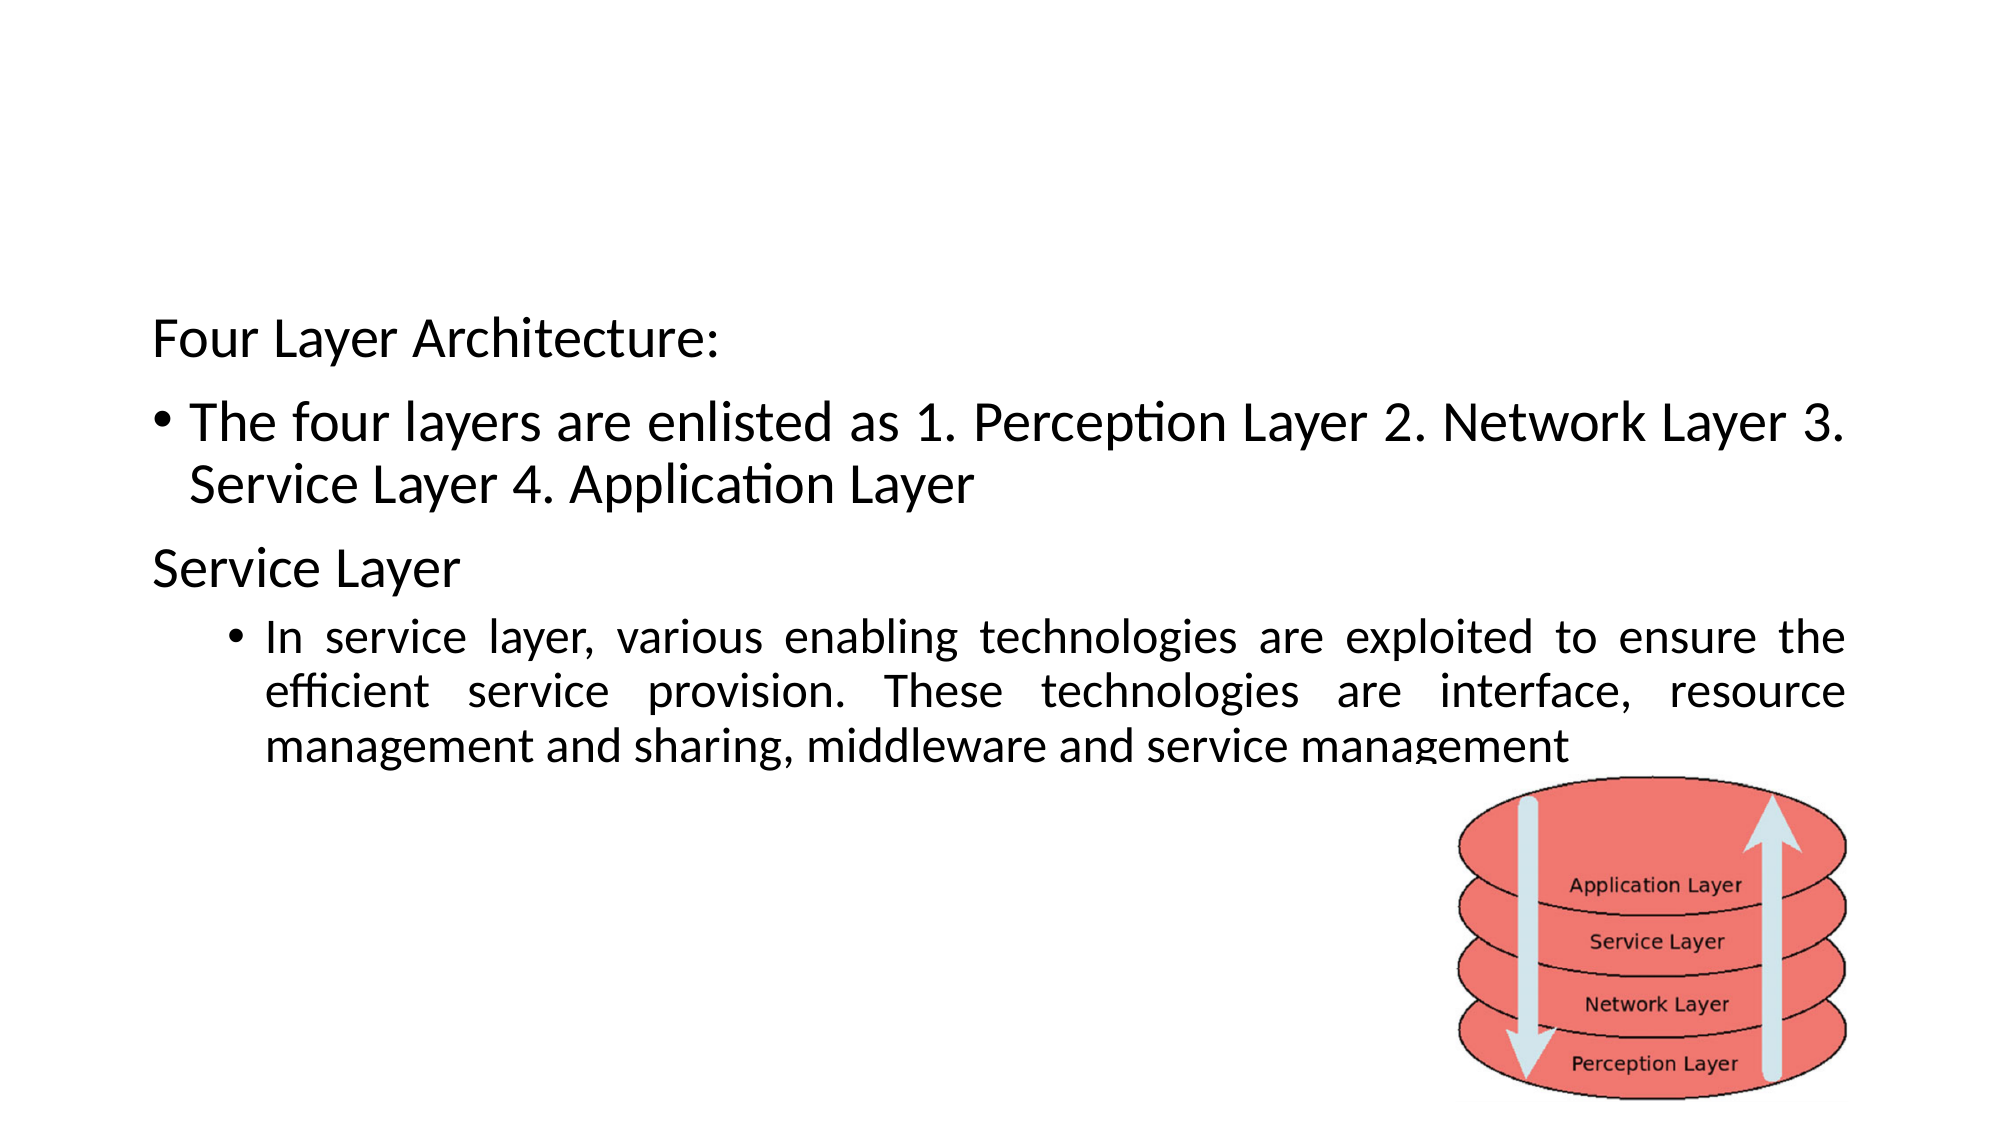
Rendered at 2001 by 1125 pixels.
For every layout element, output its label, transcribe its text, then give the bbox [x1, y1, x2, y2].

picture [1406, 764, 1880, 1125]
list Four Layer Architecture: The four layers are enlisted as 1. Perception Layer 2. Network Layer 3. Service Layer 4. Application Layer Service Layer In service layer, various enabling technologies are exploited to ensure the efficient service provision. These technologies are interface, resource management and sharing, middleware and service management [137, 299, 1863, 1014]
